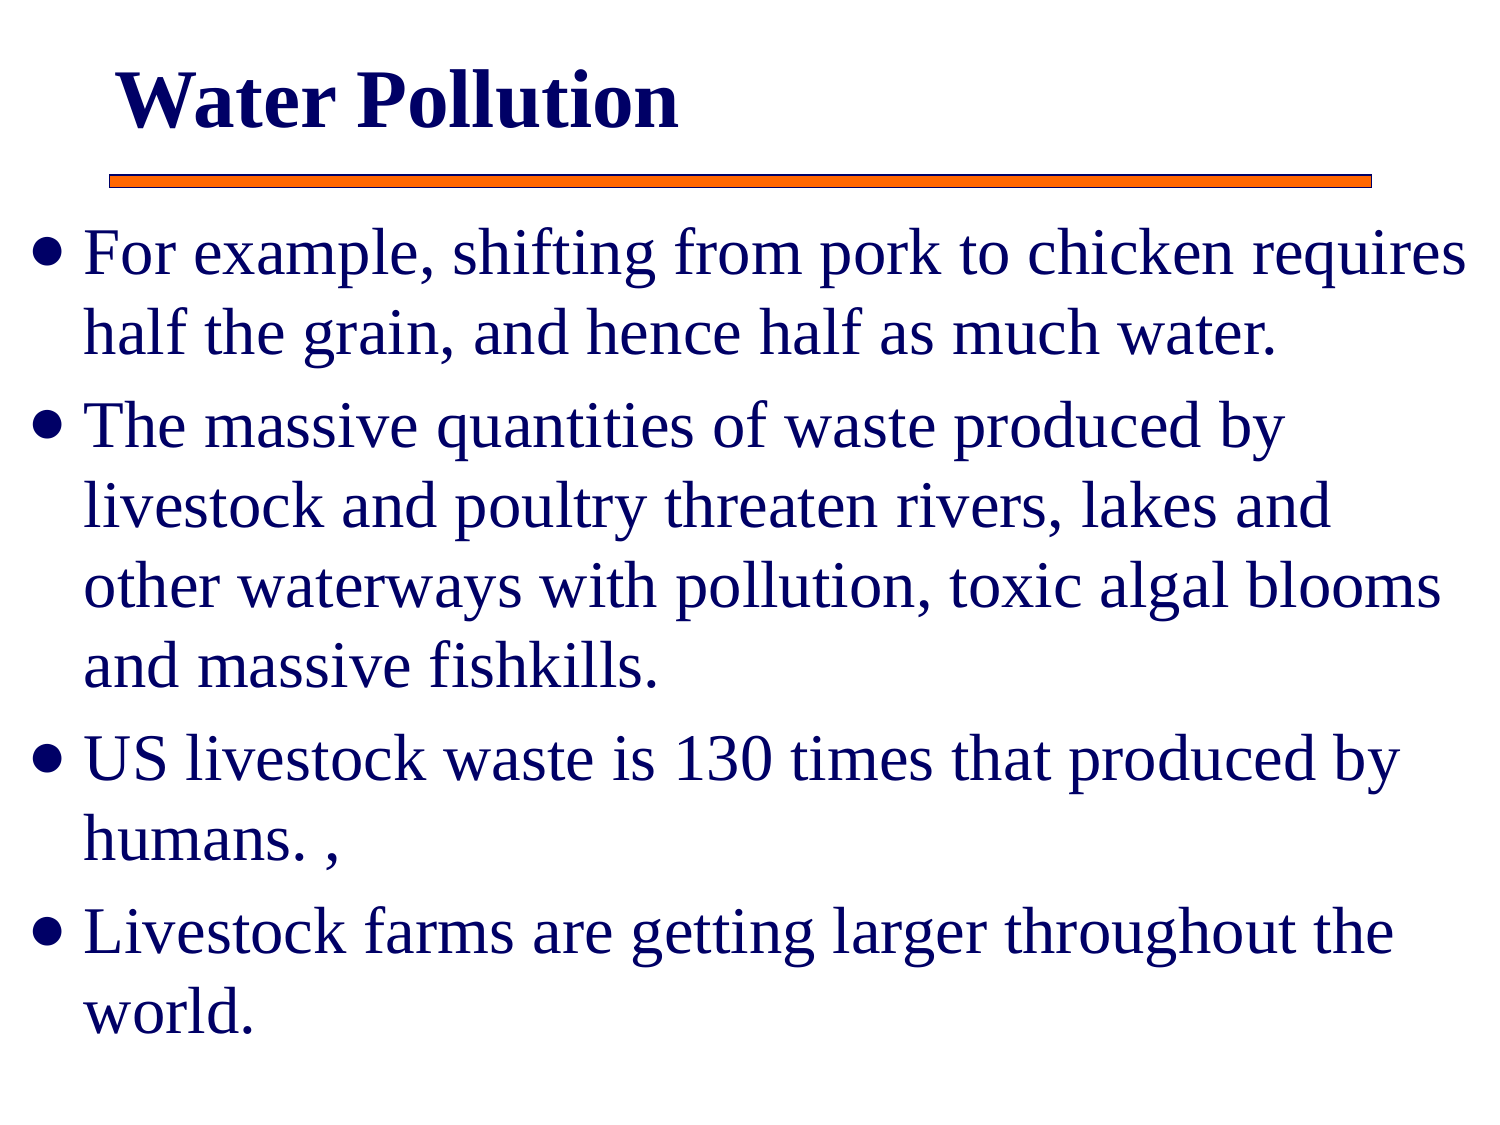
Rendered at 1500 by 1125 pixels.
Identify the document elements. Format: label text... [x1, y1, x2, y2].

list For example, shifting from pork to chicken requires half the grain, and hence half as much water. The massive quantities of waste produced by livestock and poultry threaten rivers, lakes and other waterways with pollution, toxic algal blooms and massive fishkills. US livestock waste is 130 times that produced by humans. , Livestock farms are getting larger throughout the world. [12, 200, 1488, 1050]
title Water Pollution [99, 12, 1375, 175]
